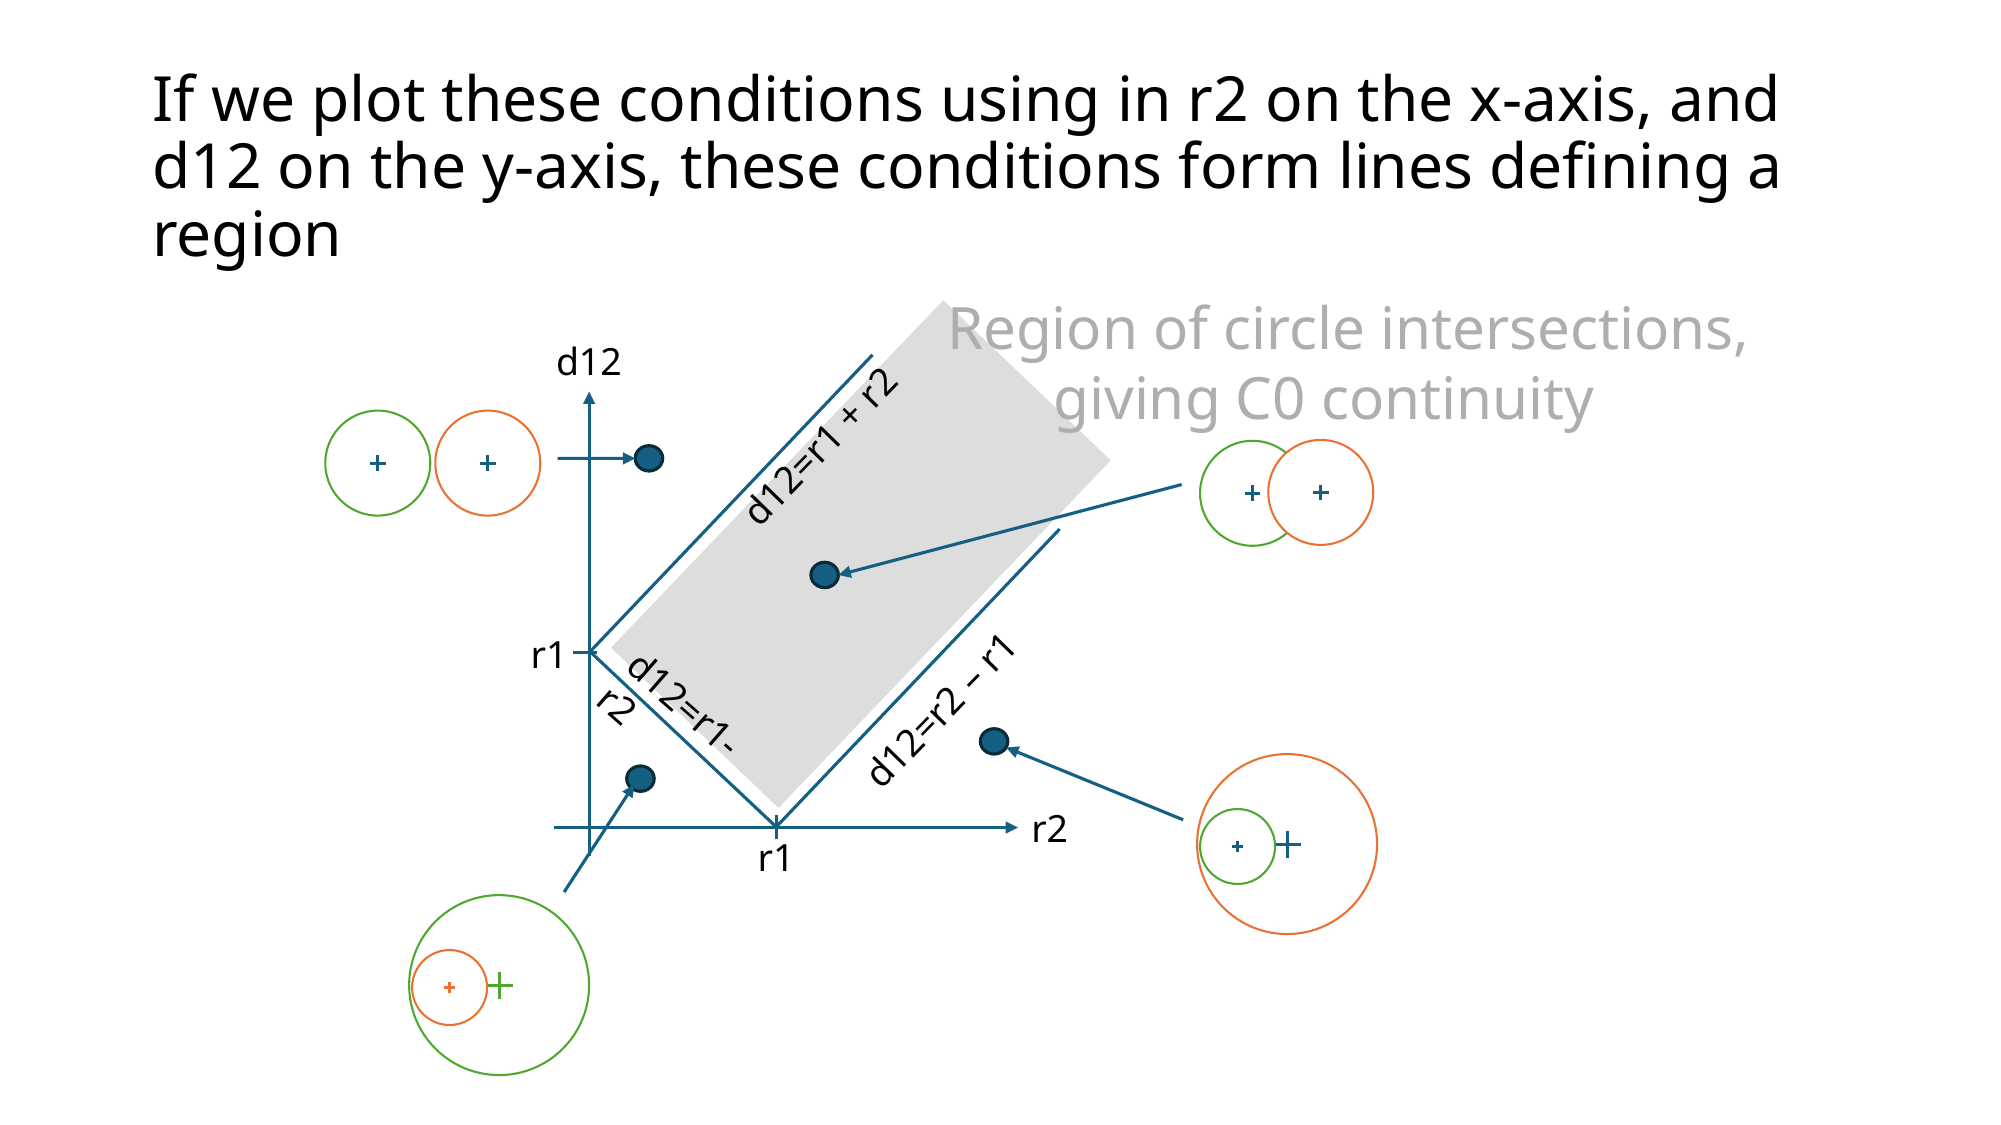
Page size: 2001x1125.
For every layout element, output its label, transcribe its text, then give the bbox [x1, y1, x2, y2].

title If we plot these conditions using in r2 on the x-axis, and d12 on the y-axis, these conditions form lines defining a region [137, 59, 1863, 278]
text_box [324, 283, 1714, 1076]
